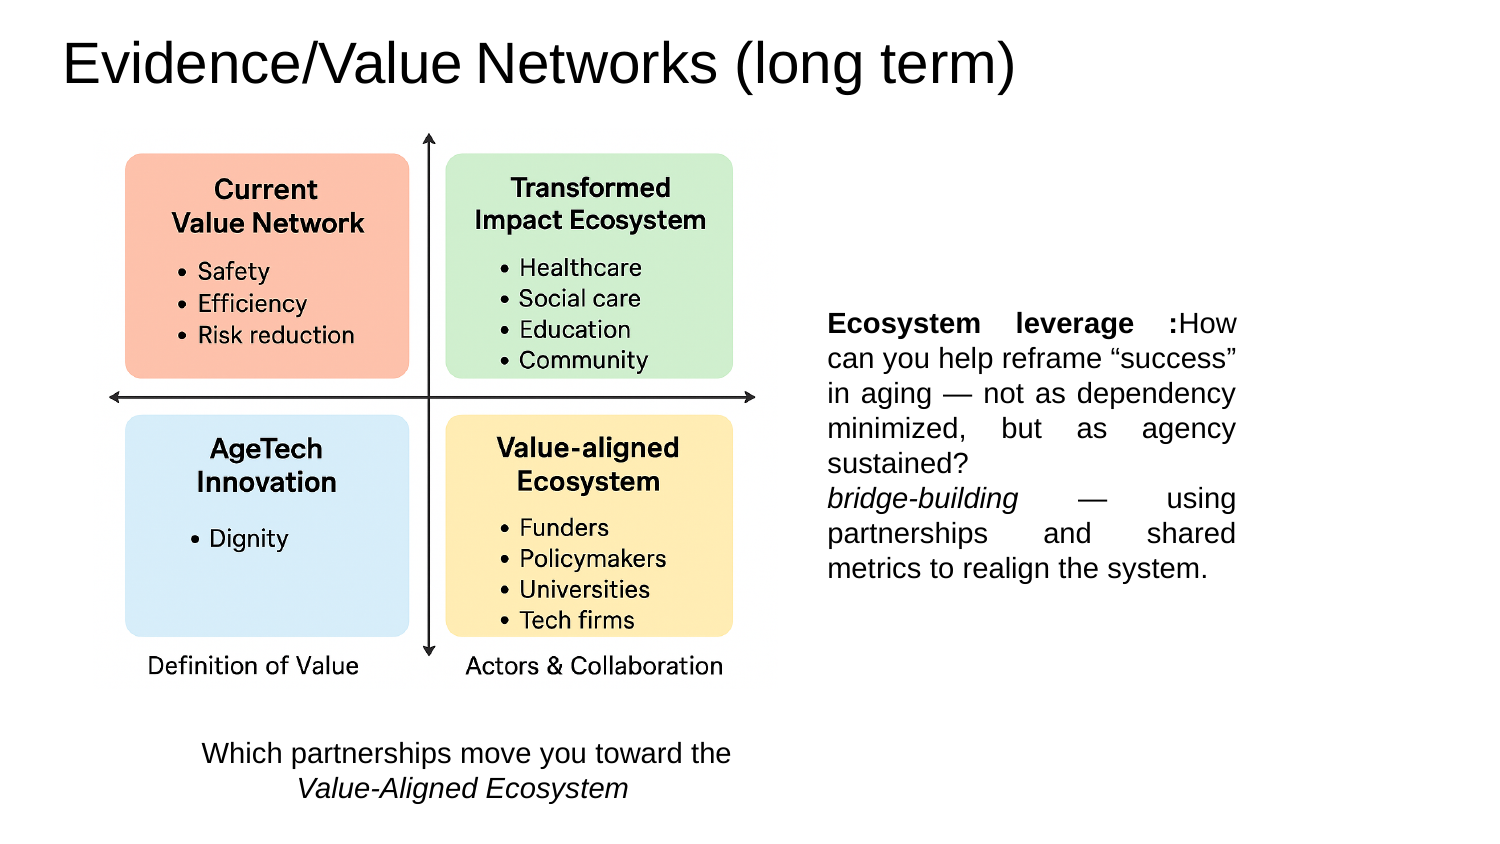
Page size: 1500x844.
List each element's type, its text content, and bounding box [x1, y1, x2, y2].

picture [93, 128, 779, 690]
text_box Ecosystem leverage :How can you help reframe “success” in aging — not as dependency minimized, but as agency sustained? bridge-building — using partnerships and shared metrics to realign the system. [812, 297, 1252, 592]
text_box Evidence/Value Networks (long term) [47, 18, 1217, 103]
text_box Which partnerships move you toward the Value-Aligned Ecosystem [172, 726, 763, 812]
